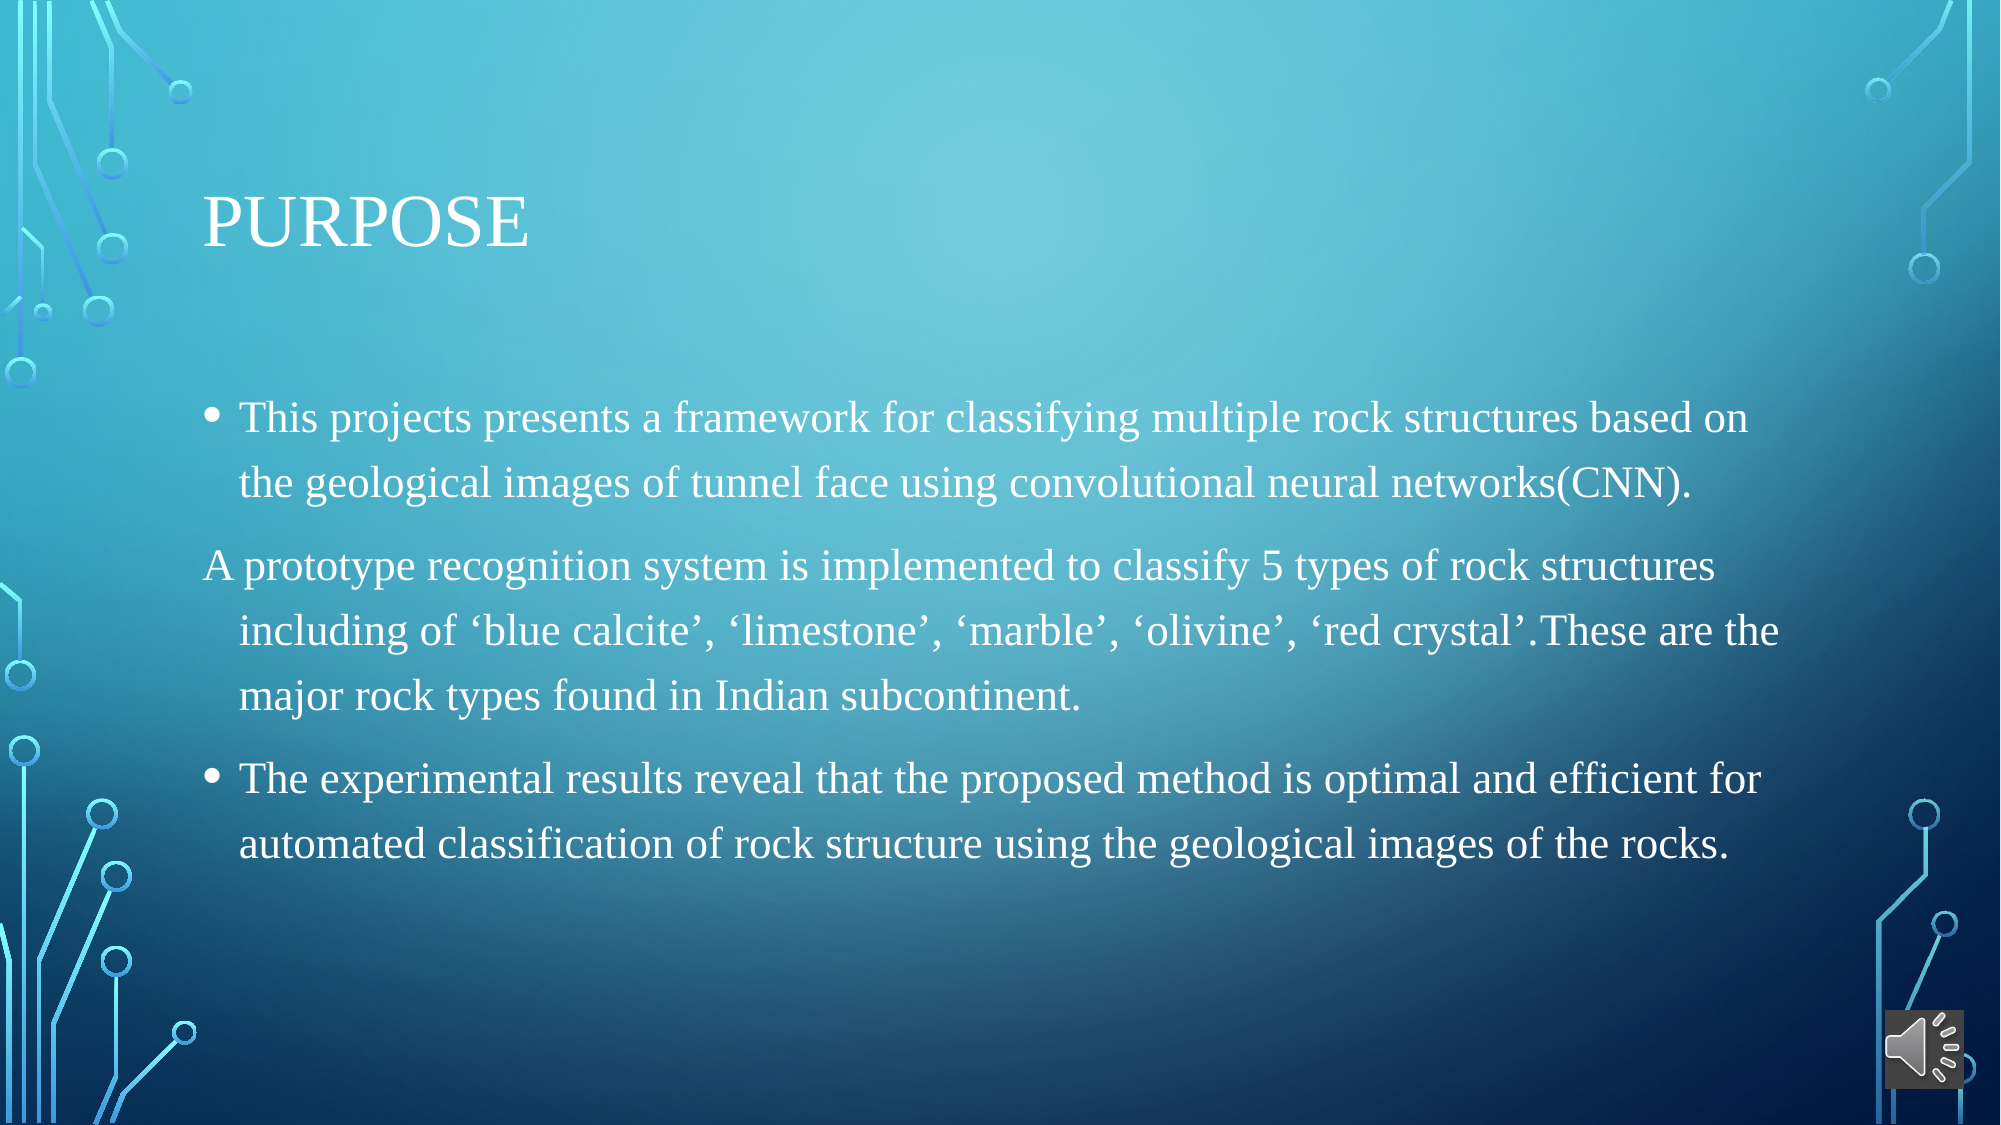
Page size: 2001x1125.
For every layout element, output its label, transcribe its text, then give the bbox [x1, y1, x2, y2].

picture [1884, 1009, 1965, 1090]
title PURPOSE [187, 101, 1813, 344]
list This projects presents a framework for classifying multiple rock structures based on the geological images of tunnel face using convolutional neural networks(CNN). A prototype recognition system is implemented to classify 5 types of rock structures including of ‘blue calcite’, ‘limestone’, ‘marble’, ‘olivine’, ‘red crystal’.These are the major rock types found in Indian subcontinent. The experimental results reveal that the proposed method is optimal and efficient for automated classification of rock structure using the geological images of the rocks. [187, 369, 1813, 950]
